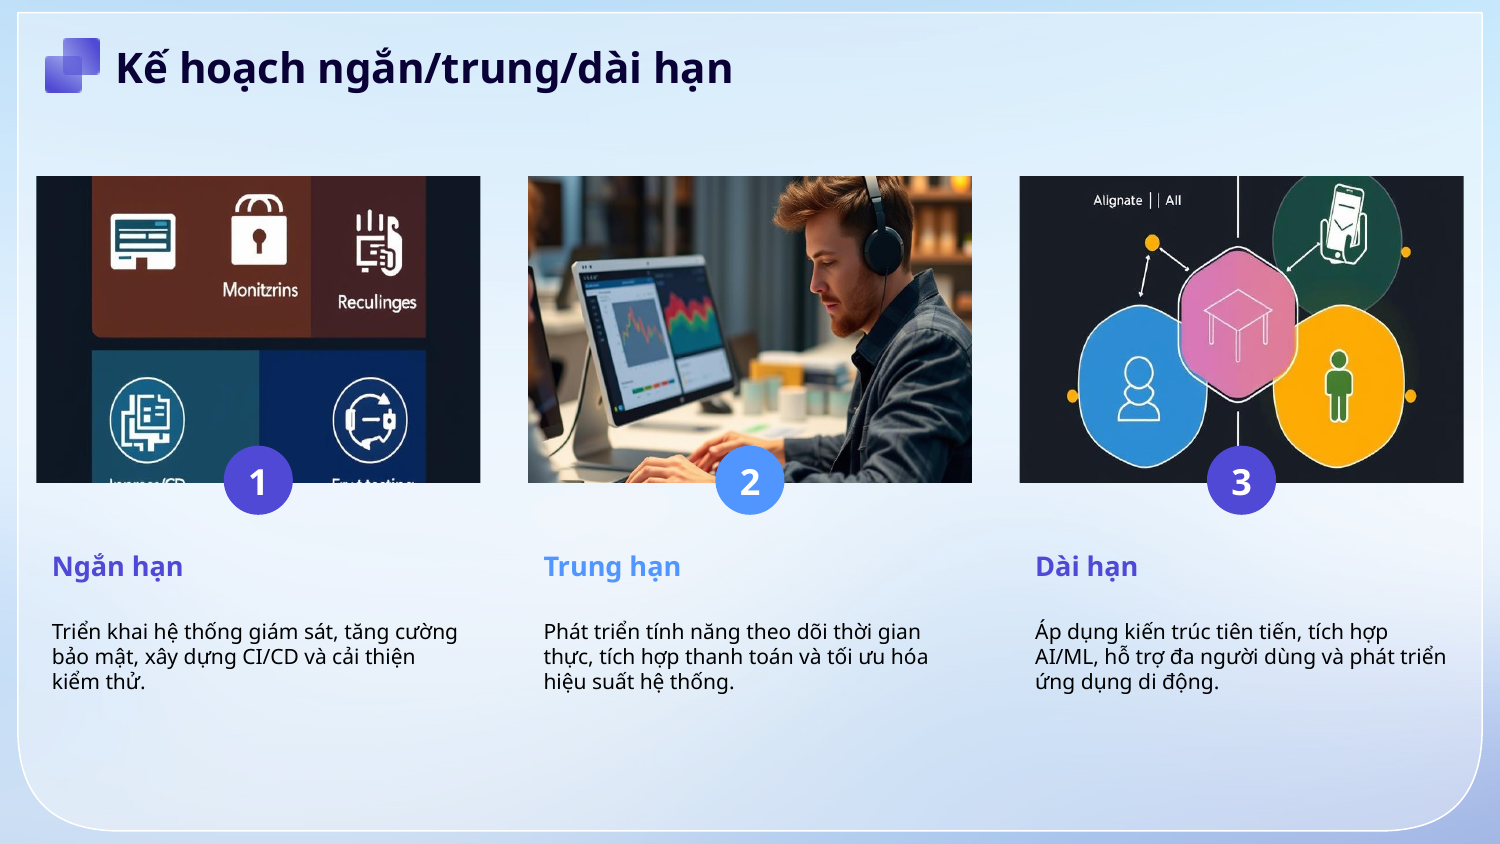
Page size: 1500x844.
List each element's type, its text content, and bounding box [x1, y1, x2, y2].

text_box [17, 12, 1483, 831]
text_box 1 [218, 483, 299, 518]
text_box Triển khai hệ thống giám sát, tăng cường bảo mật, xây dựng CI/CD và cải thiện kiểm thử. [36, 602, 481, 710]
text_box Phát triển tính năng theo dõi thời gian thực, tích hợp thanh toán và tối ưu hóa hiệu suất hệ thống. [527, 602, 972, 710]
text_box Kế hoạch ngắn/trung/dài hạn [99, 20, 1413, 108]
text_box Ngắn hạn [36, 542, 481, 589]
text_box Dài hạn [1019, 542, 1464, 589]
text_box Trung hạn [527, 542, 972, 589]
picture [0, 0, 1500, 844]
text_box 2 [709, 483, 791, 518]
text_box Áp dụng kiến trúc tiên tiến, tích hợp AI/ML, hỗ trợ đa người dùng và phát triển ứng dụng di động. [1019, 602, 1464, 710]
text_box 3 [1201, 483, 1282, 518]
